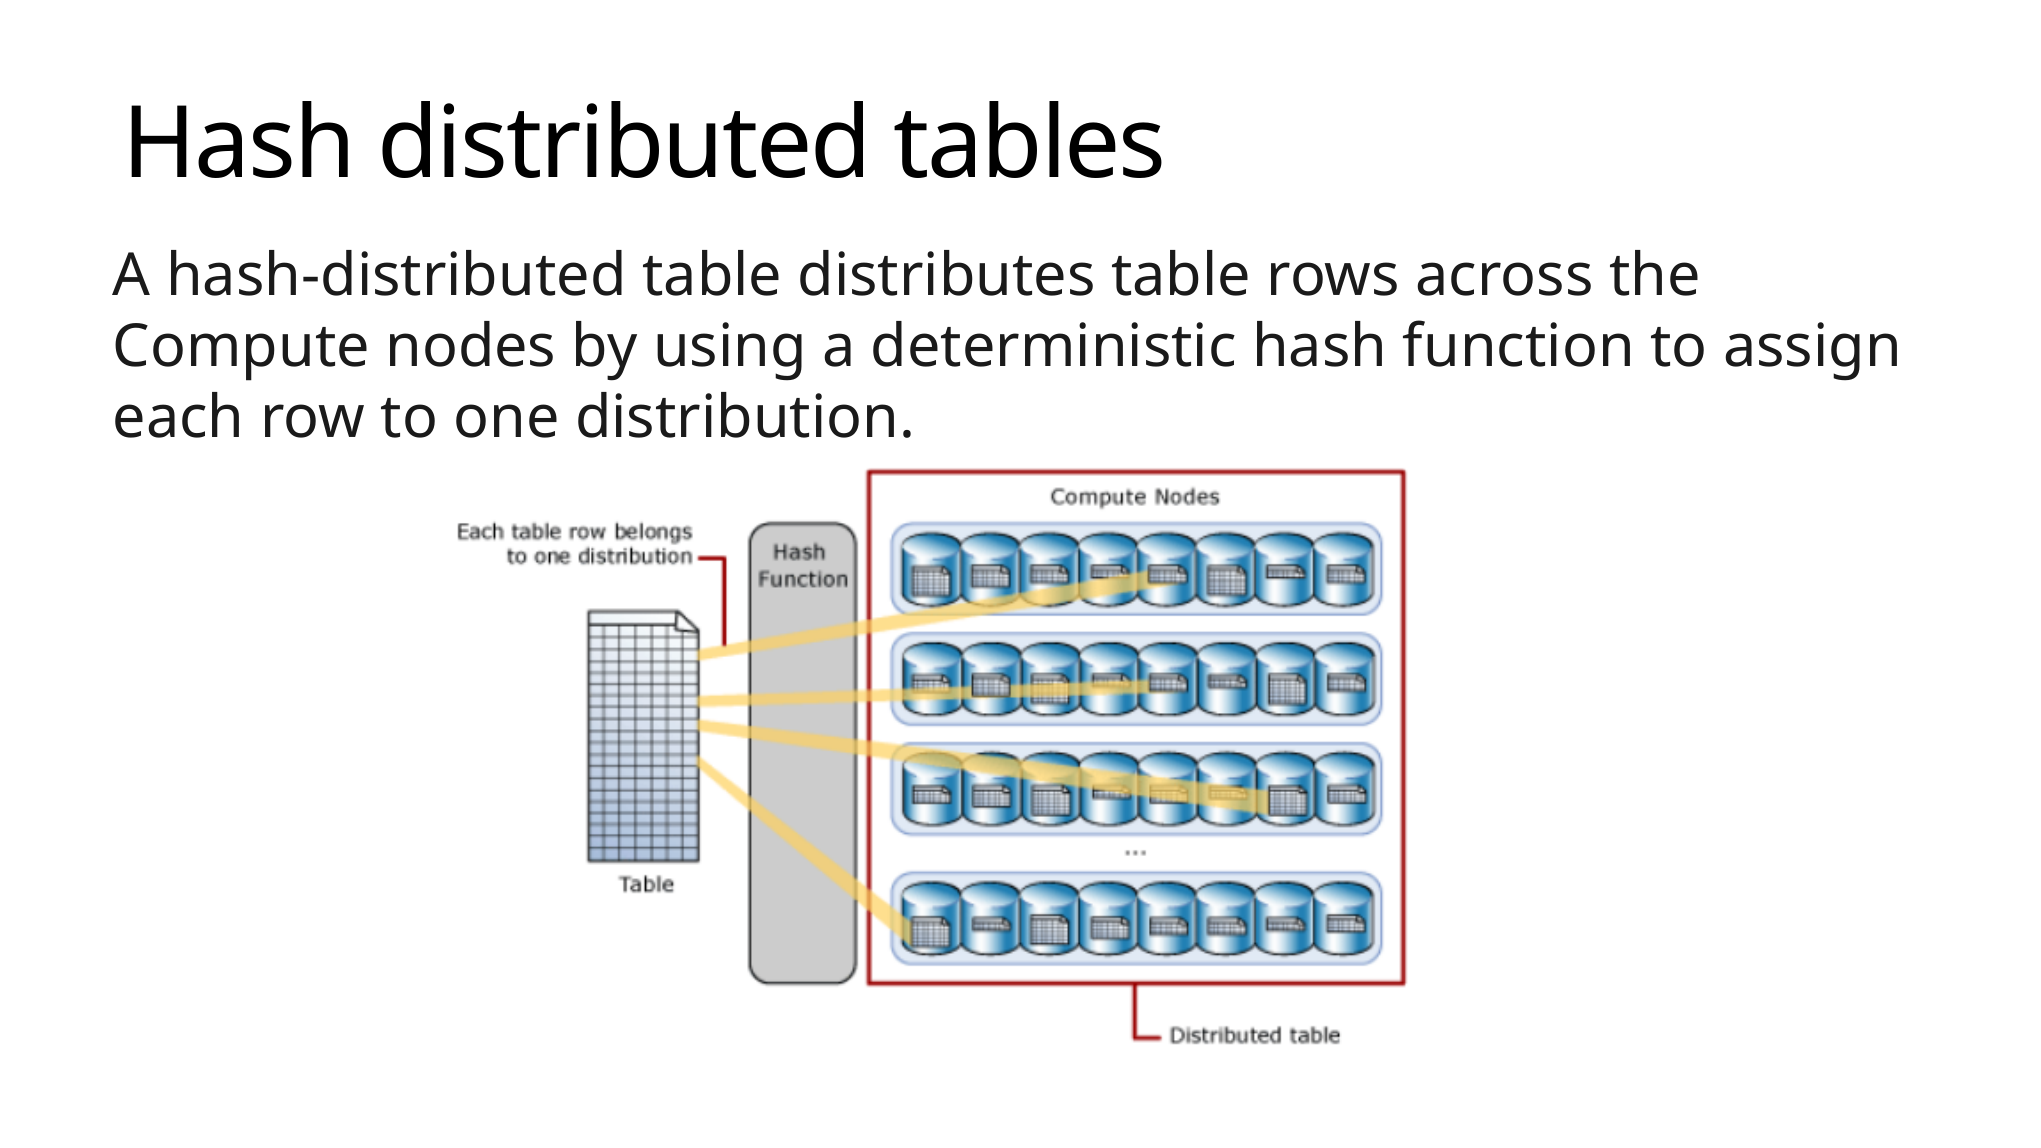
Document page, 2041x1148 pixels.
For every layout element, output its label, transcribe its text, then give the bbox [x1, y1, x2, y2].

text_box A hash-distributed table distributes table rows across the Compute nodes by using a deterministic hash function to assign each row to one distribution. [97, 228, 1942, 532]
title Hash distributed tables [98, 75, 1942, 169]
picture [446, 442, 1594, 1072]
